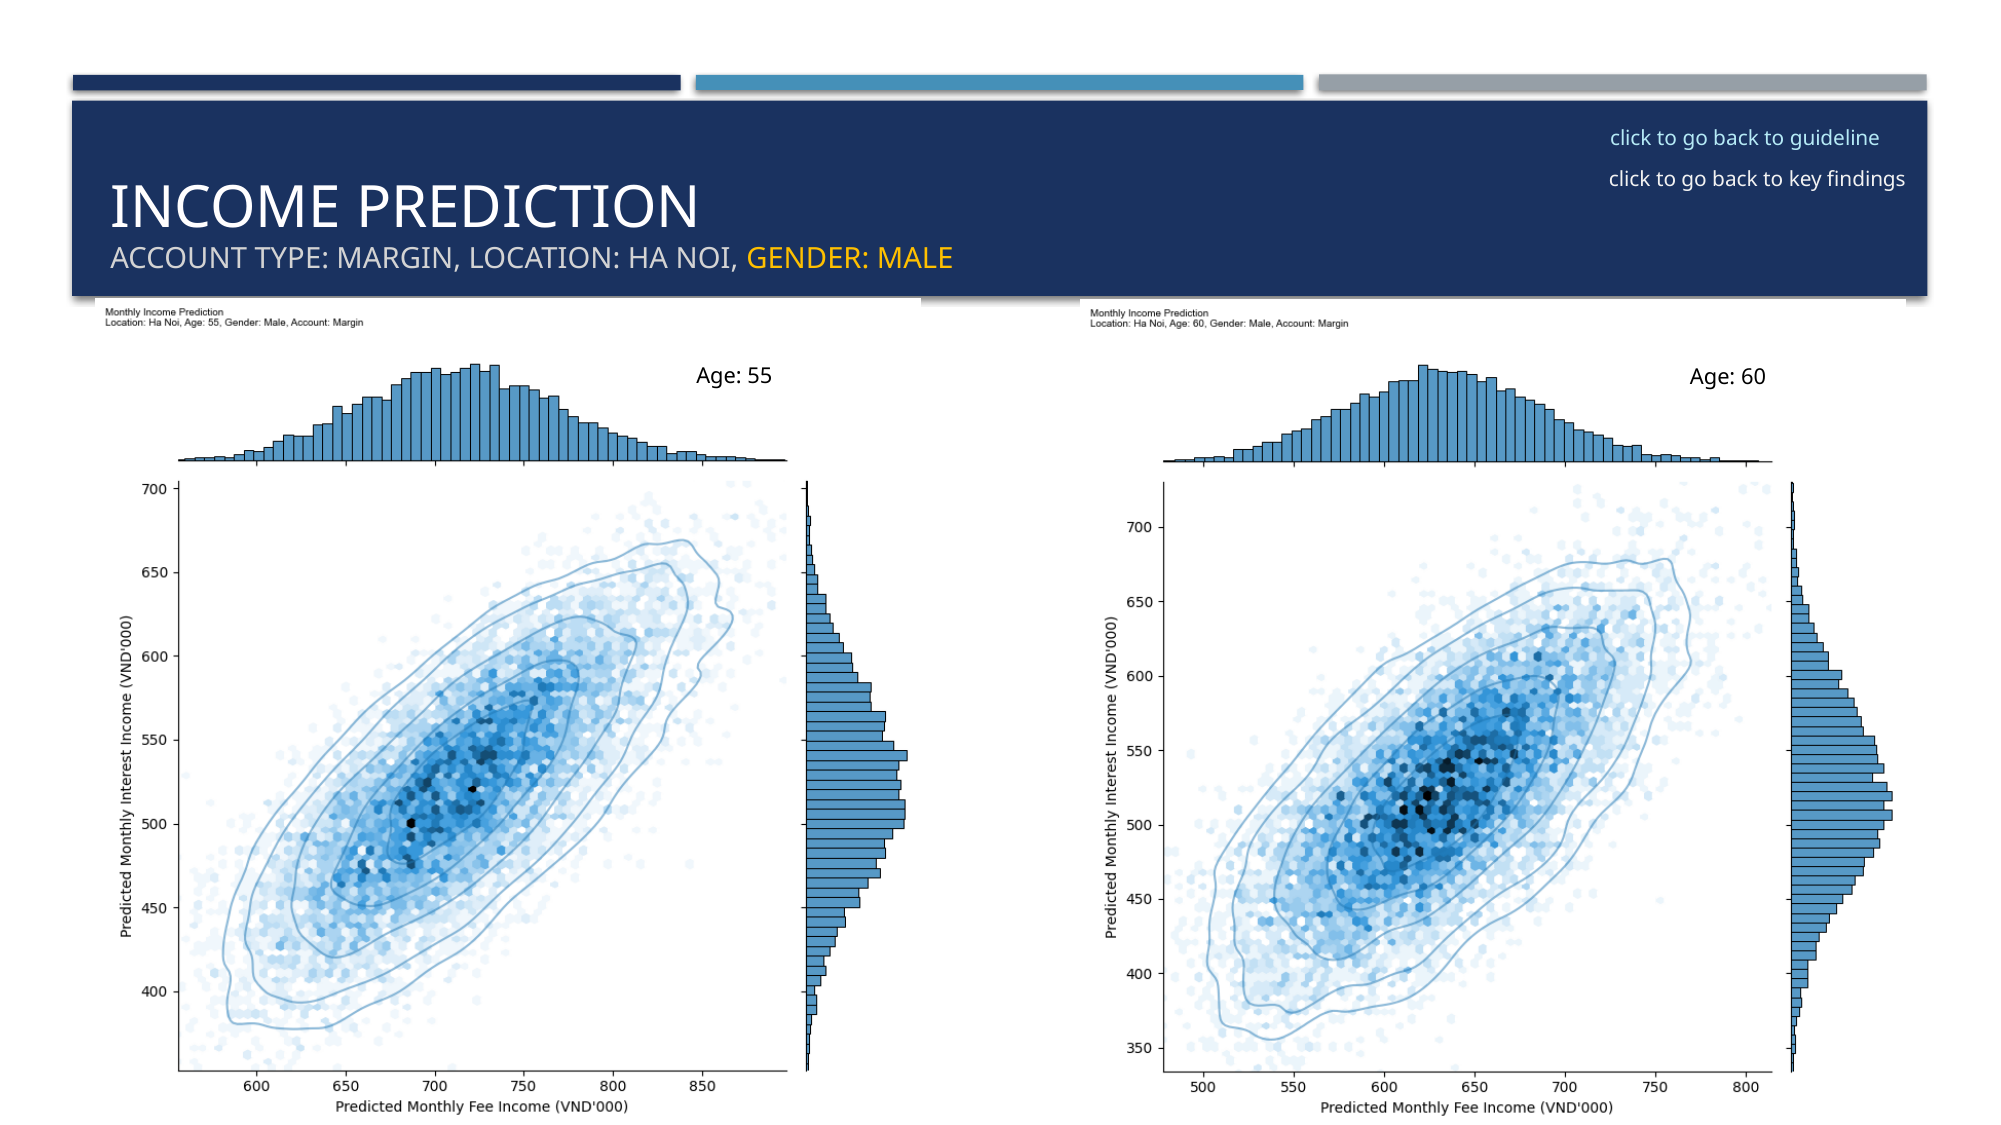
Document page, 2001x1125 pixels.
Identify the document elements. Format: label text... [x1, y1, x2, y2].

text_box click to go back to guideline [1595, 117, 1895, 158]
picture [95, 298, 922, 1125]
text_box click to go back to key findings [1594, 157, 1921, 198]
picture [1079, 298, 1906, 1125]
title income PREDICTION ACCOUNT TYPE: MARGIN, LOCATION: HA NOI, GENDER: male [95, 115, 1905, 282]
